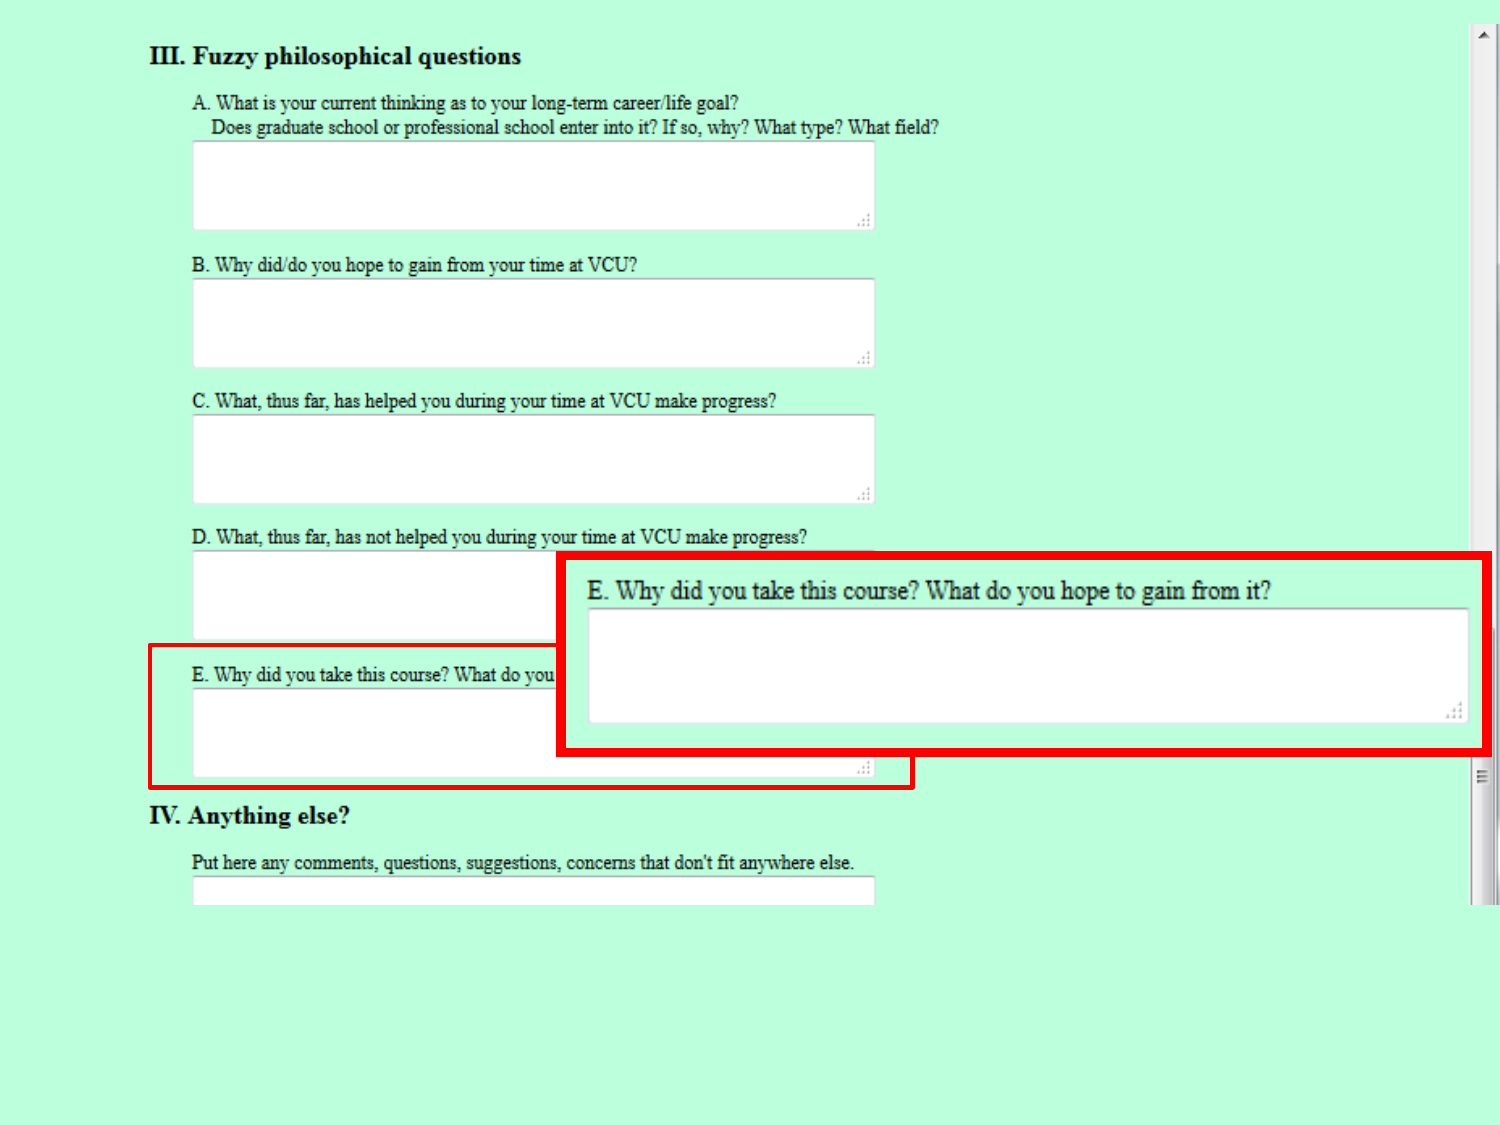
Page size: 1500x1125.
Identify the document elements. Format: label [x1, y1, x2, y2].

picture [0, 24, 1500, 905]
